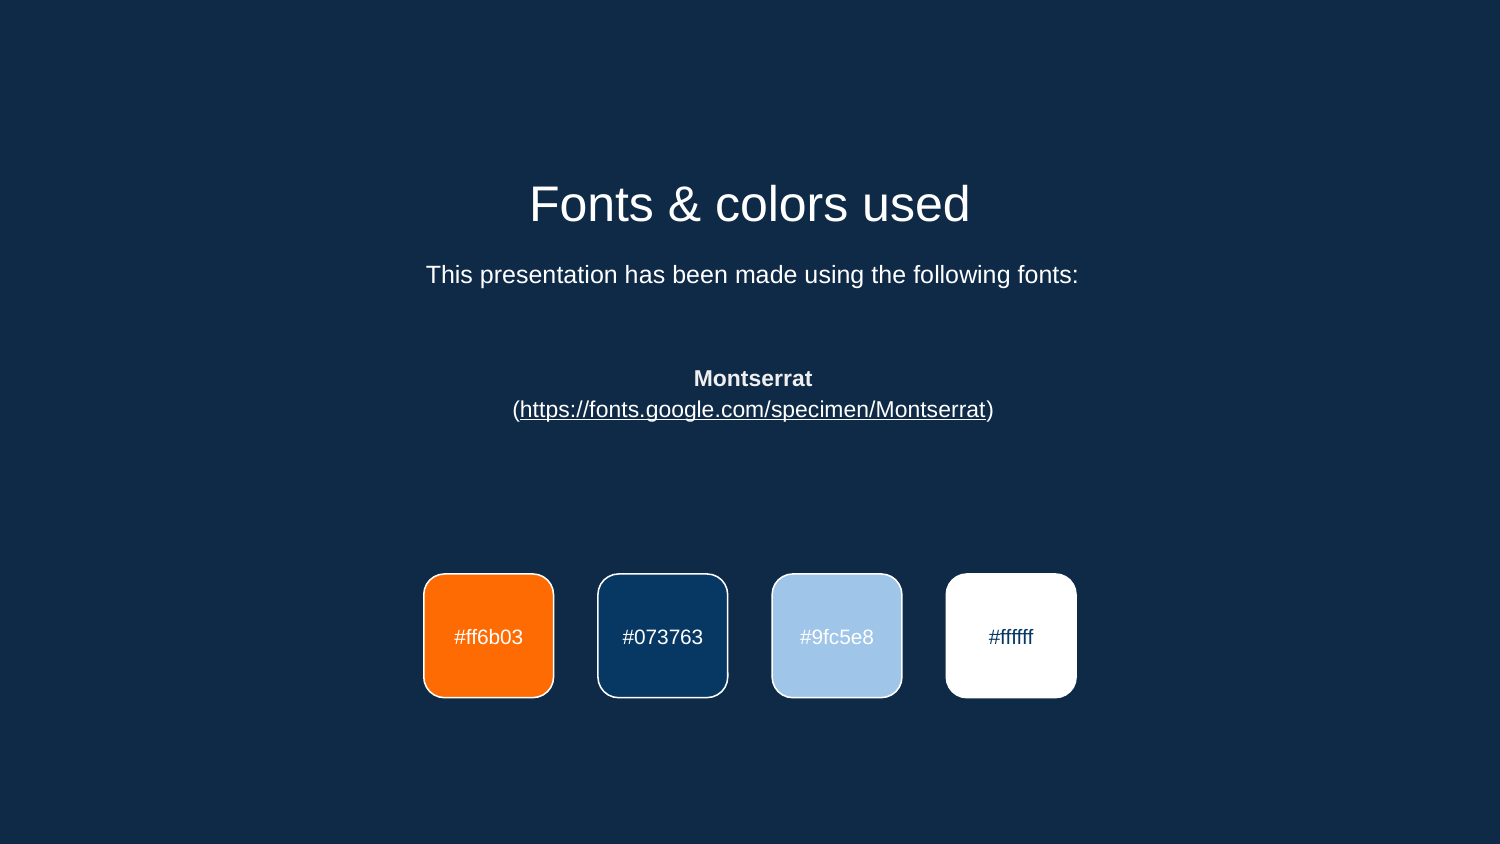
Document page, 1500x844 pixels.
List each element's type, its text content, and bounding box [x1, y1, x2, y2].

list Montserrat (https://fonts.google.com/specimen/Montserrat) [175, 314, 1332, 521]
list This presentation has been made using the following fonts: [175, 239, 1332, 312]
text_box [423, 573, 1077, 698]
title Fonts & colors used [171, 156, 1328, 236]
